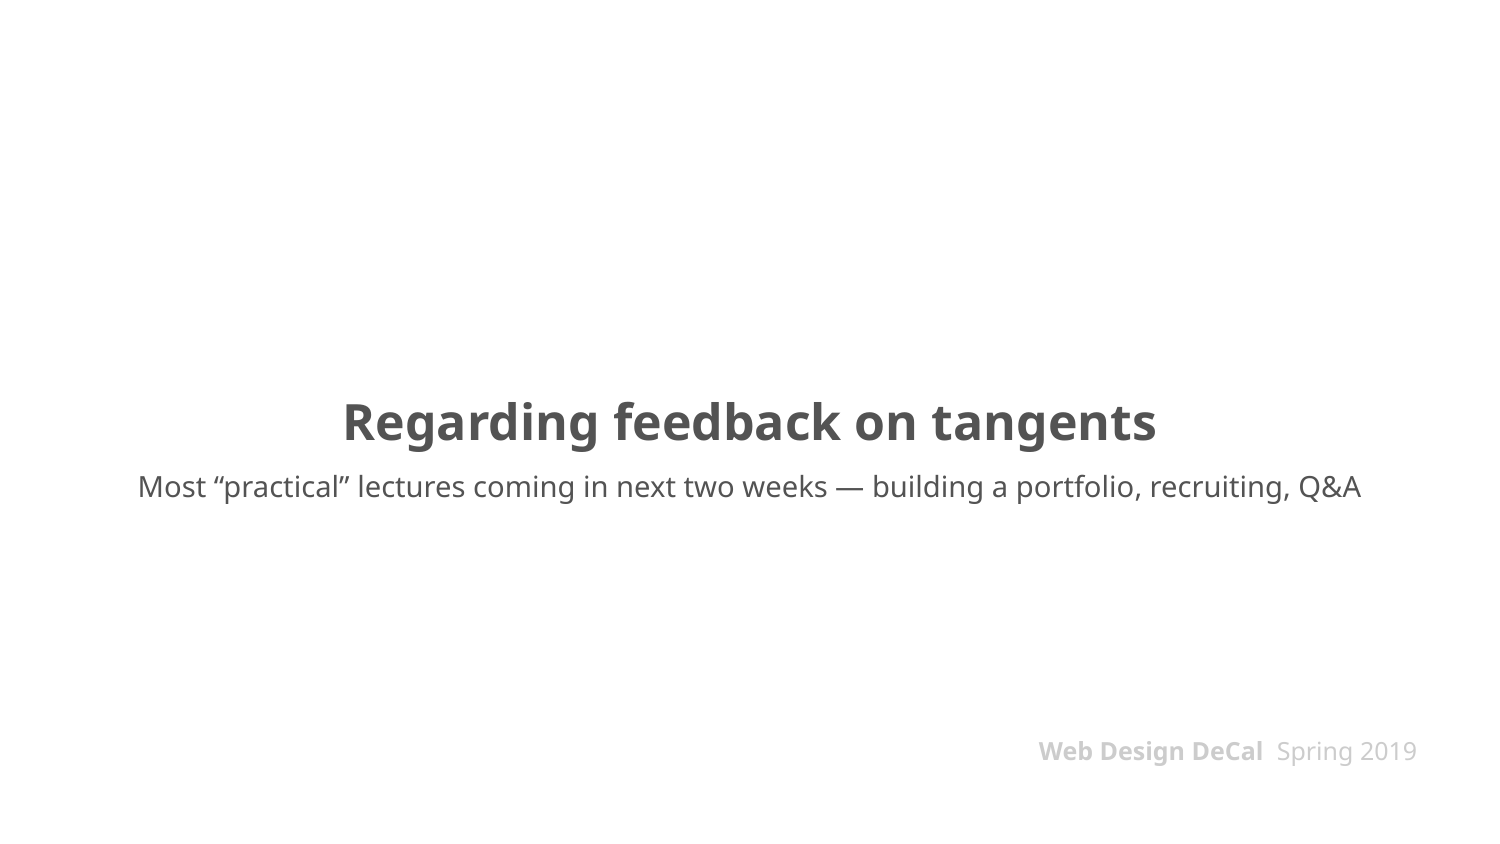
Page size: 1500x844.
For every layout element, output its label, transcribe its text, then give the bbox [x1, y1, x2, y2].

title Regarding feedback on tangents Most “practical” lectures coming in next two weeks — building a portfolio, recruiting, Q&A [82, 169, 1418, 694]
